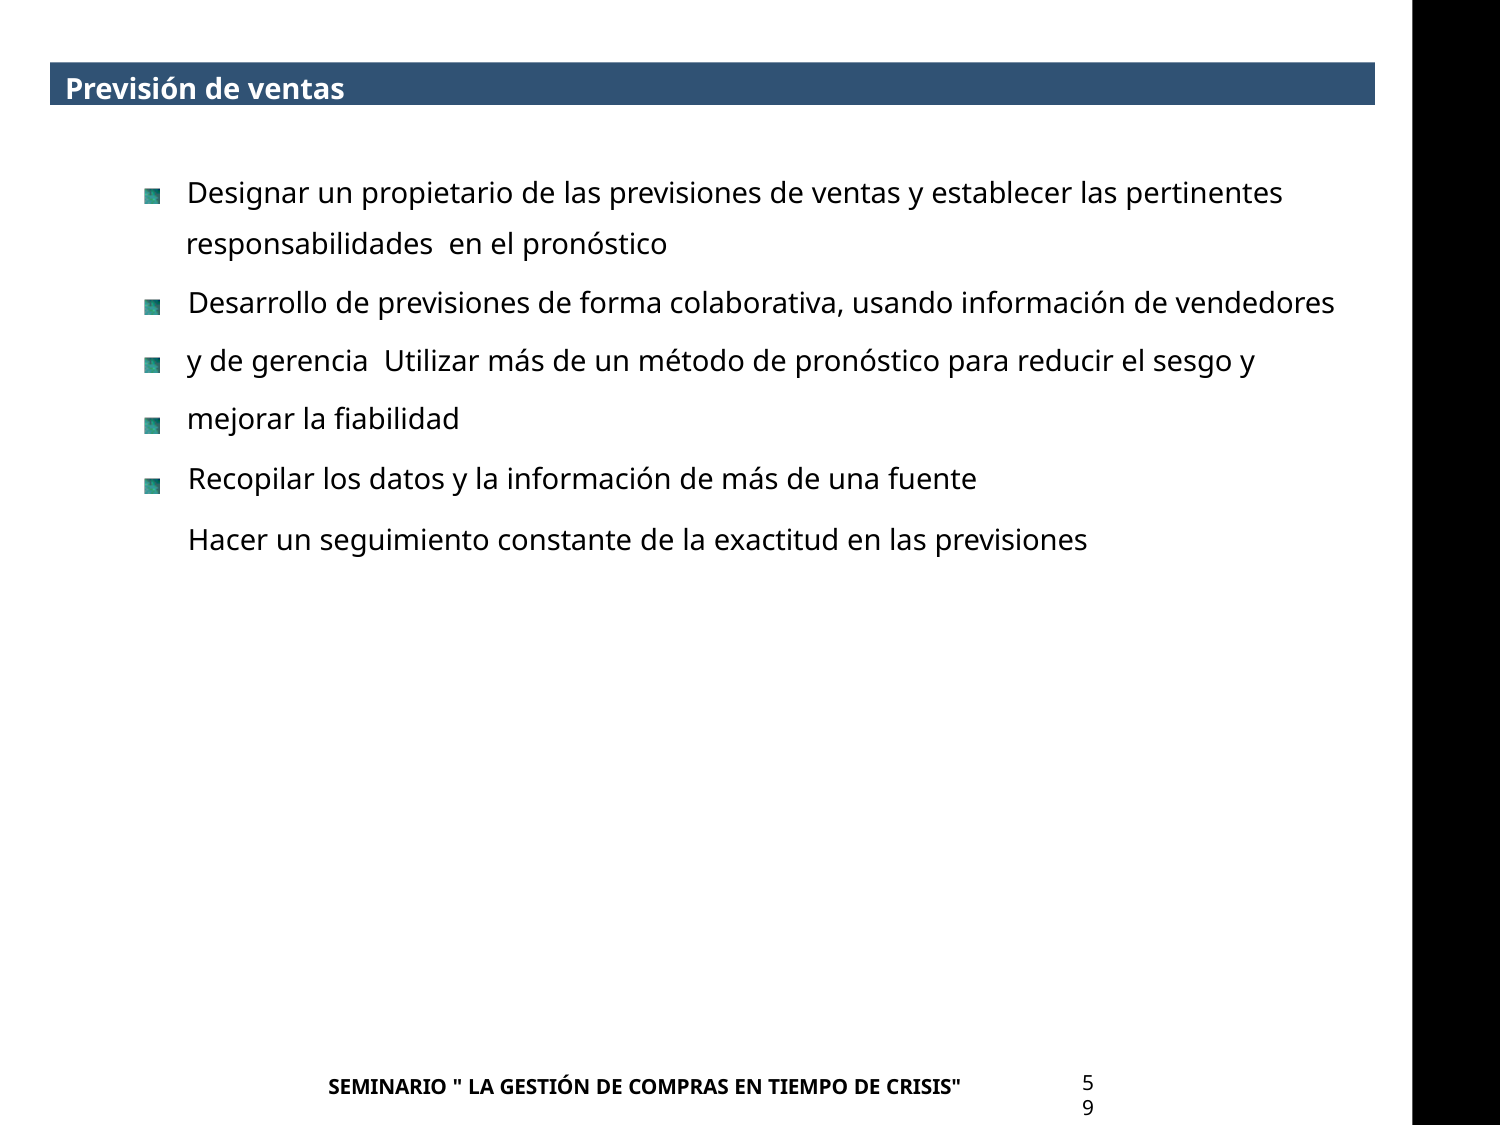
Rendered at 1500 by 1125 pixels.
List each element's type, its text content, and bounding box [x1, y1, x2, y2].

footer SEMINARIO " LA GESTIÓN DE COMPRAS EN TIEMPO DE CRISIS" [326, 1073, 1008, 1125]
picture [139, 413, 160, 434]
picture [139, 295, 160, 315]
text_box 59 [1079, 1068, 1105, 1120]
picture [139, 353, 160, 374]
picture [139, 474, 160, 495]
text_box Previsión de ventas [50, 62, 1375, 105]
picture [139, 183, 160, 204]
text_box Designar un propietario de las previsiones de ventas y establecer las pertinentes responsabilidades en el pronóstico Desarrollo de previsiones de forma colaborativa, usando información de vendedores y de gerencia Utilizar más de un método de pronóstico para reducir el sesgo y mejorar la fiabilidad Recopilar los datos y la información de más de una fuente Hacer un seguimiento constante de la exactitud en las previsiones [183, 155, 1351, 557]
